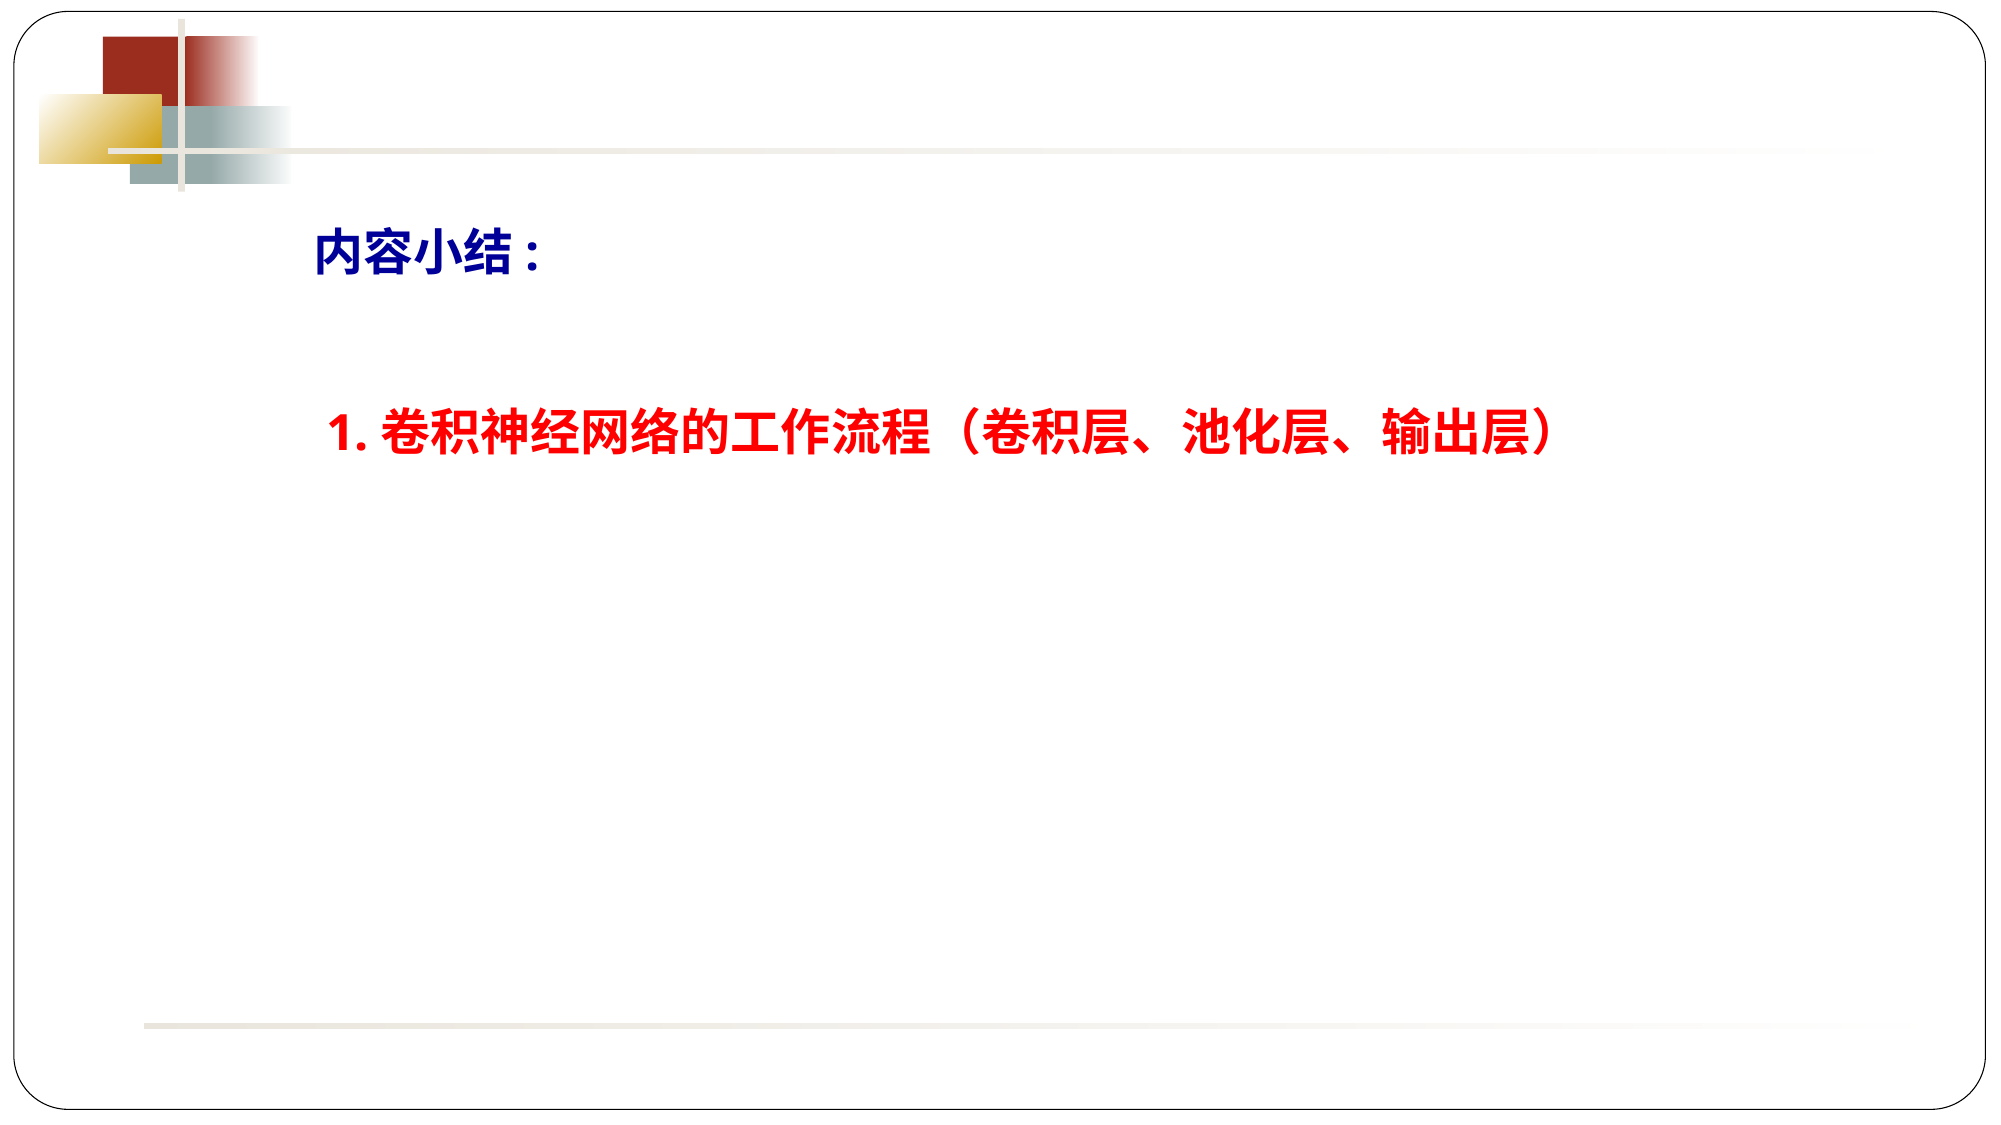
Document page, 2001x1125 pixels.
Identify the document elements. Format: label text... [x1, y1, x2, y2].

text_box [0, 27, 1344, 118]
text_box 内容小结: 1.卷积神经网络的工作流程（卷积层、池化层、输出层） [298, 93, 1725, 468]
